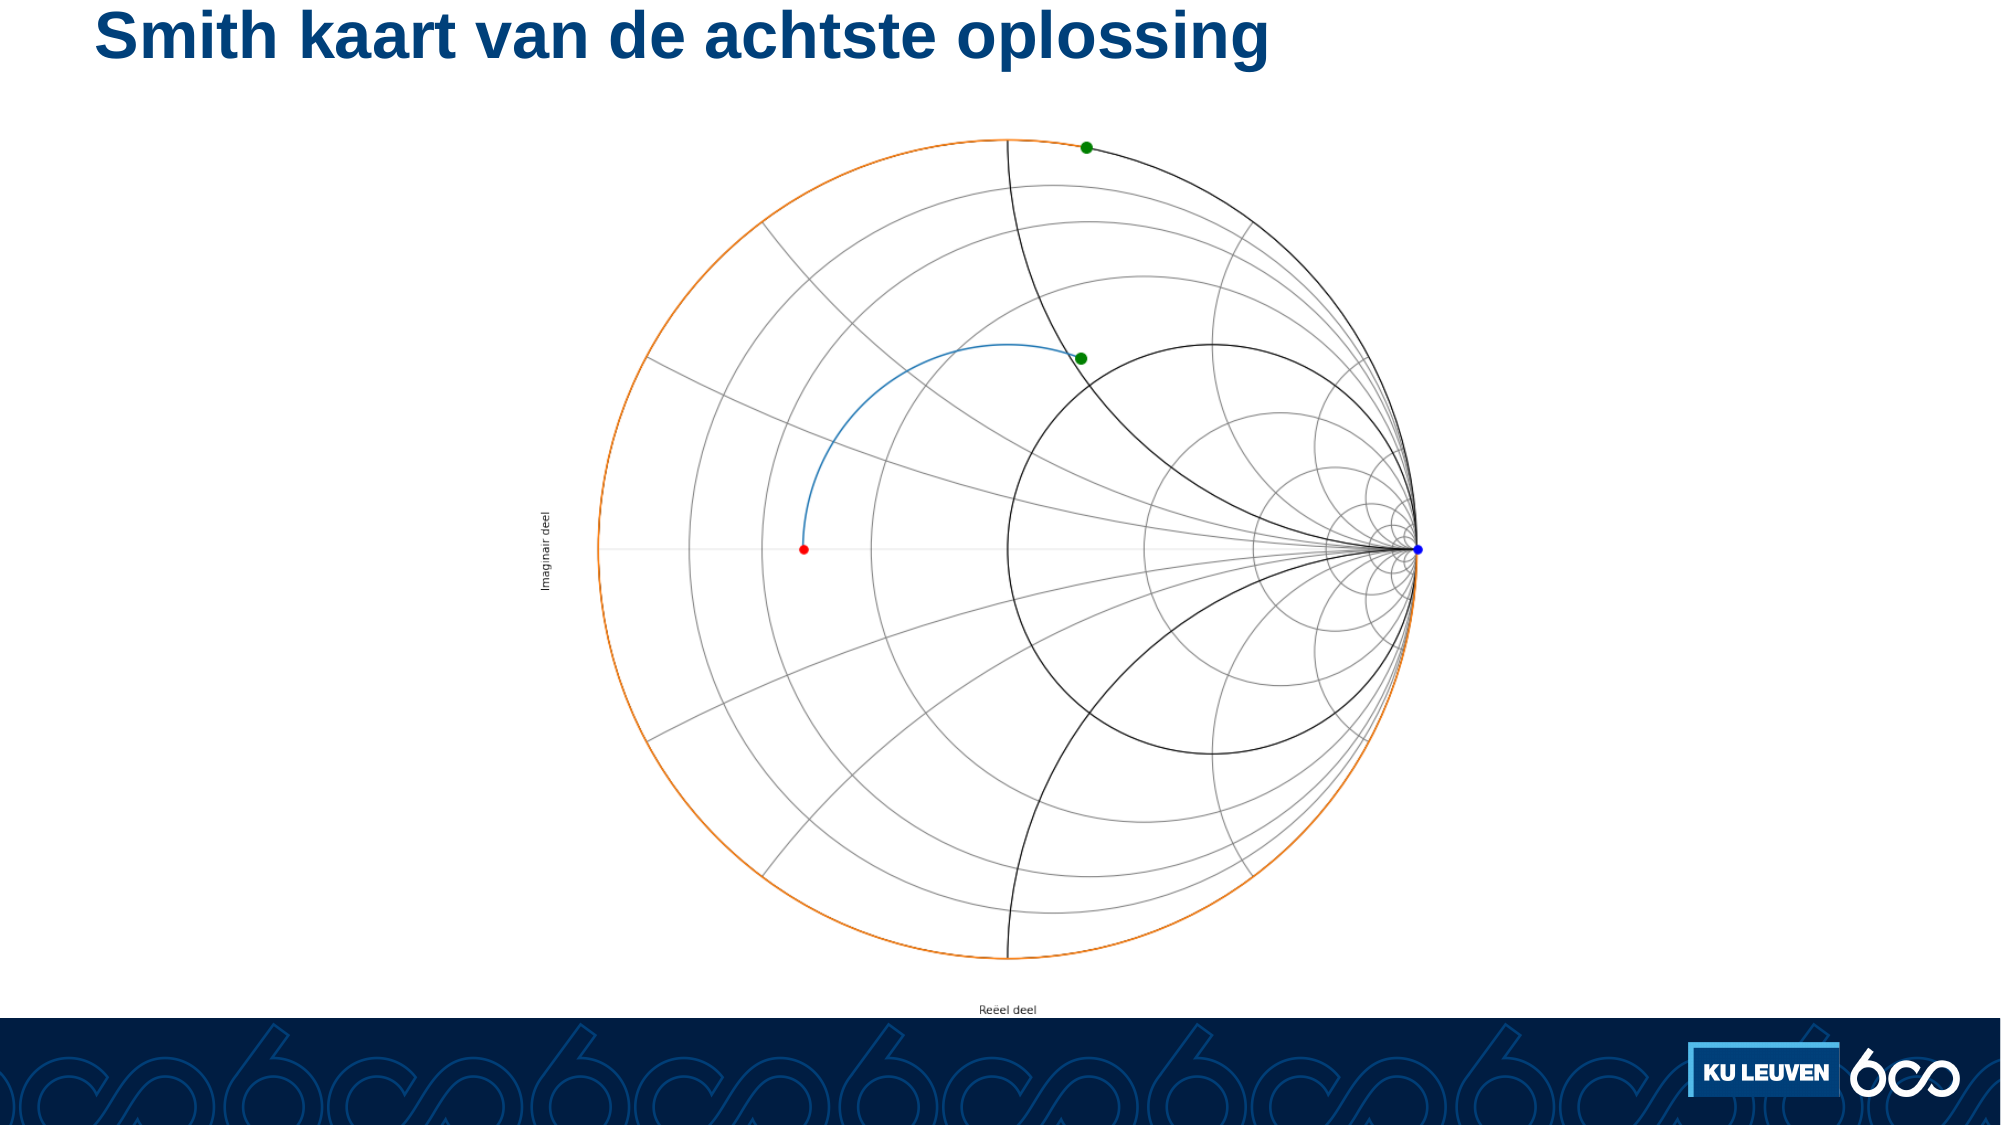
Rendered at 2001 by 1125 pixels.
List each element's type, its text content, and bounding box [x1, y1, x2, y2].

picture [0, 92, 2001, 1125]
title Smith kaart van de achtste oplossing [94, 0, 1906, 108]
